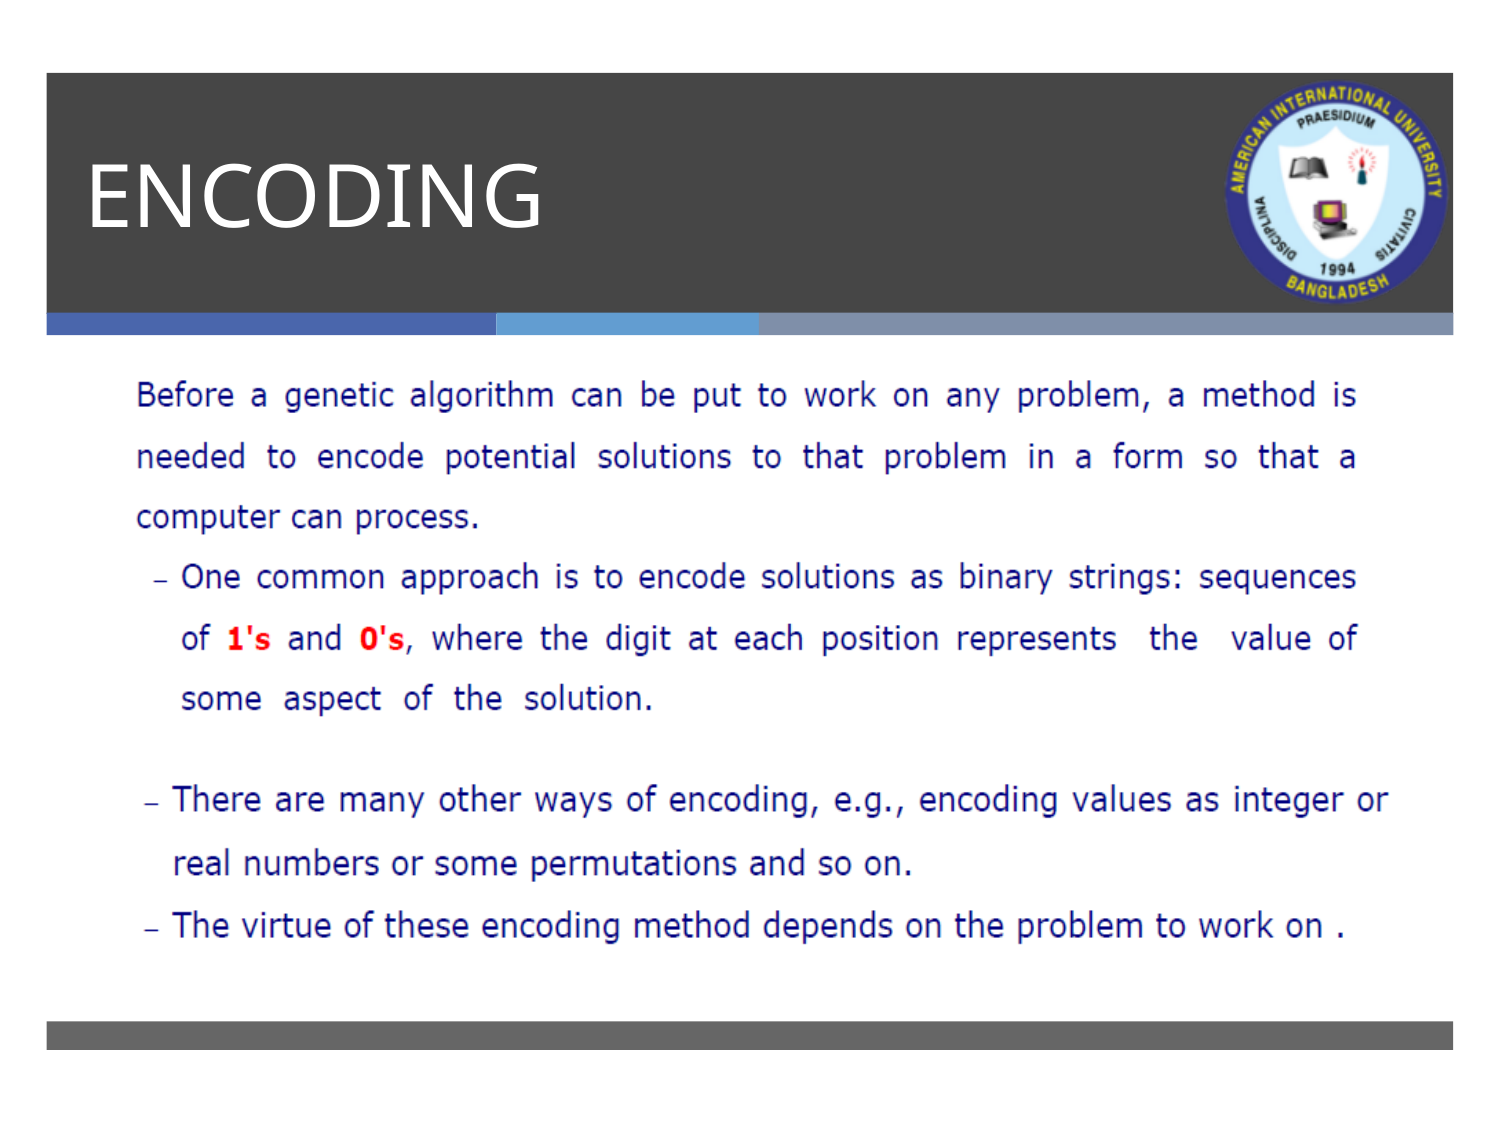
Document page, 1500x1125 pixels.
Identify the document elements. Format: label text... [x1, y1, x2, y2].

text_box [134, 375, 1391, 974]
picture [1220, 75, 1454, 310]
title ENCODING [69, 73, 1351, 253]
